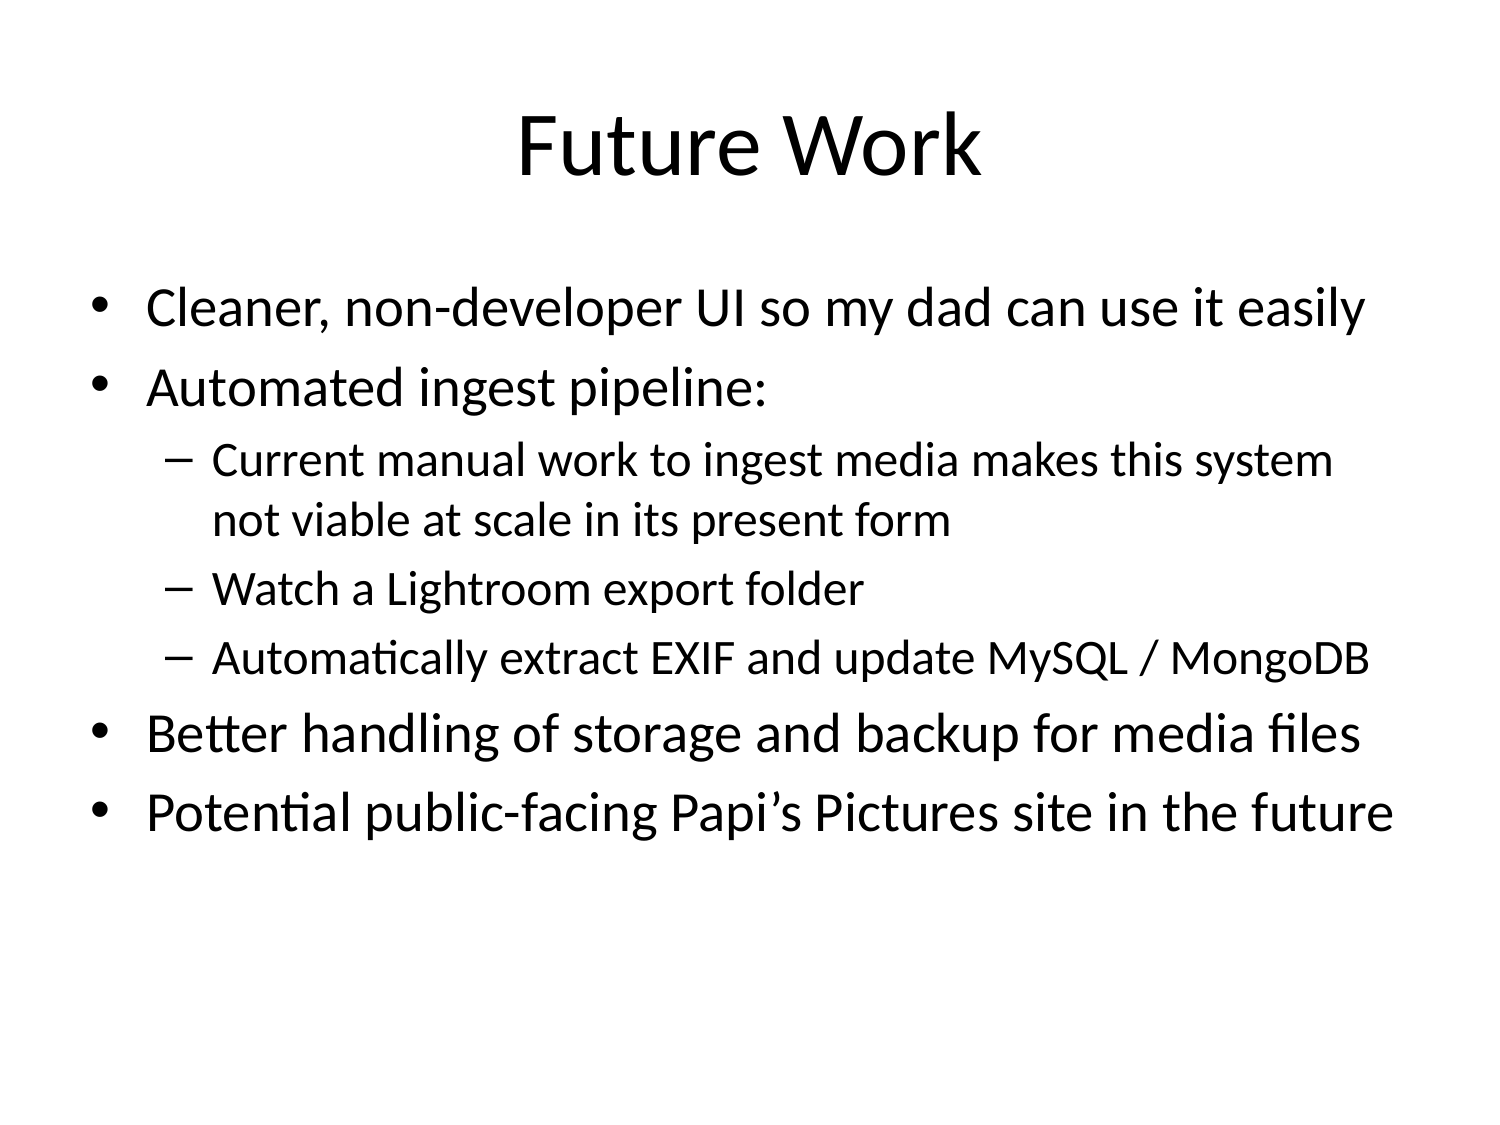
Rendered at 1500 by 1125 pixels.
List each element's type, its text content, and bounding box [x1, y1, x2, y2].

title Future Work [75, 45, 1425, 233]
list Cleaner, non-developer UI so my dad can use it easily Automated ingest pipeline: Current manual work to ingest media makes this system not viable at scale in its present form Watch a Lightroom export folder Automatically extract EXIF and update MySQL / MongoDB Better handling of storage and backup for media files Potential public-facing Papi’s Pictures site in the future [75, 262, 1425, 1005]
